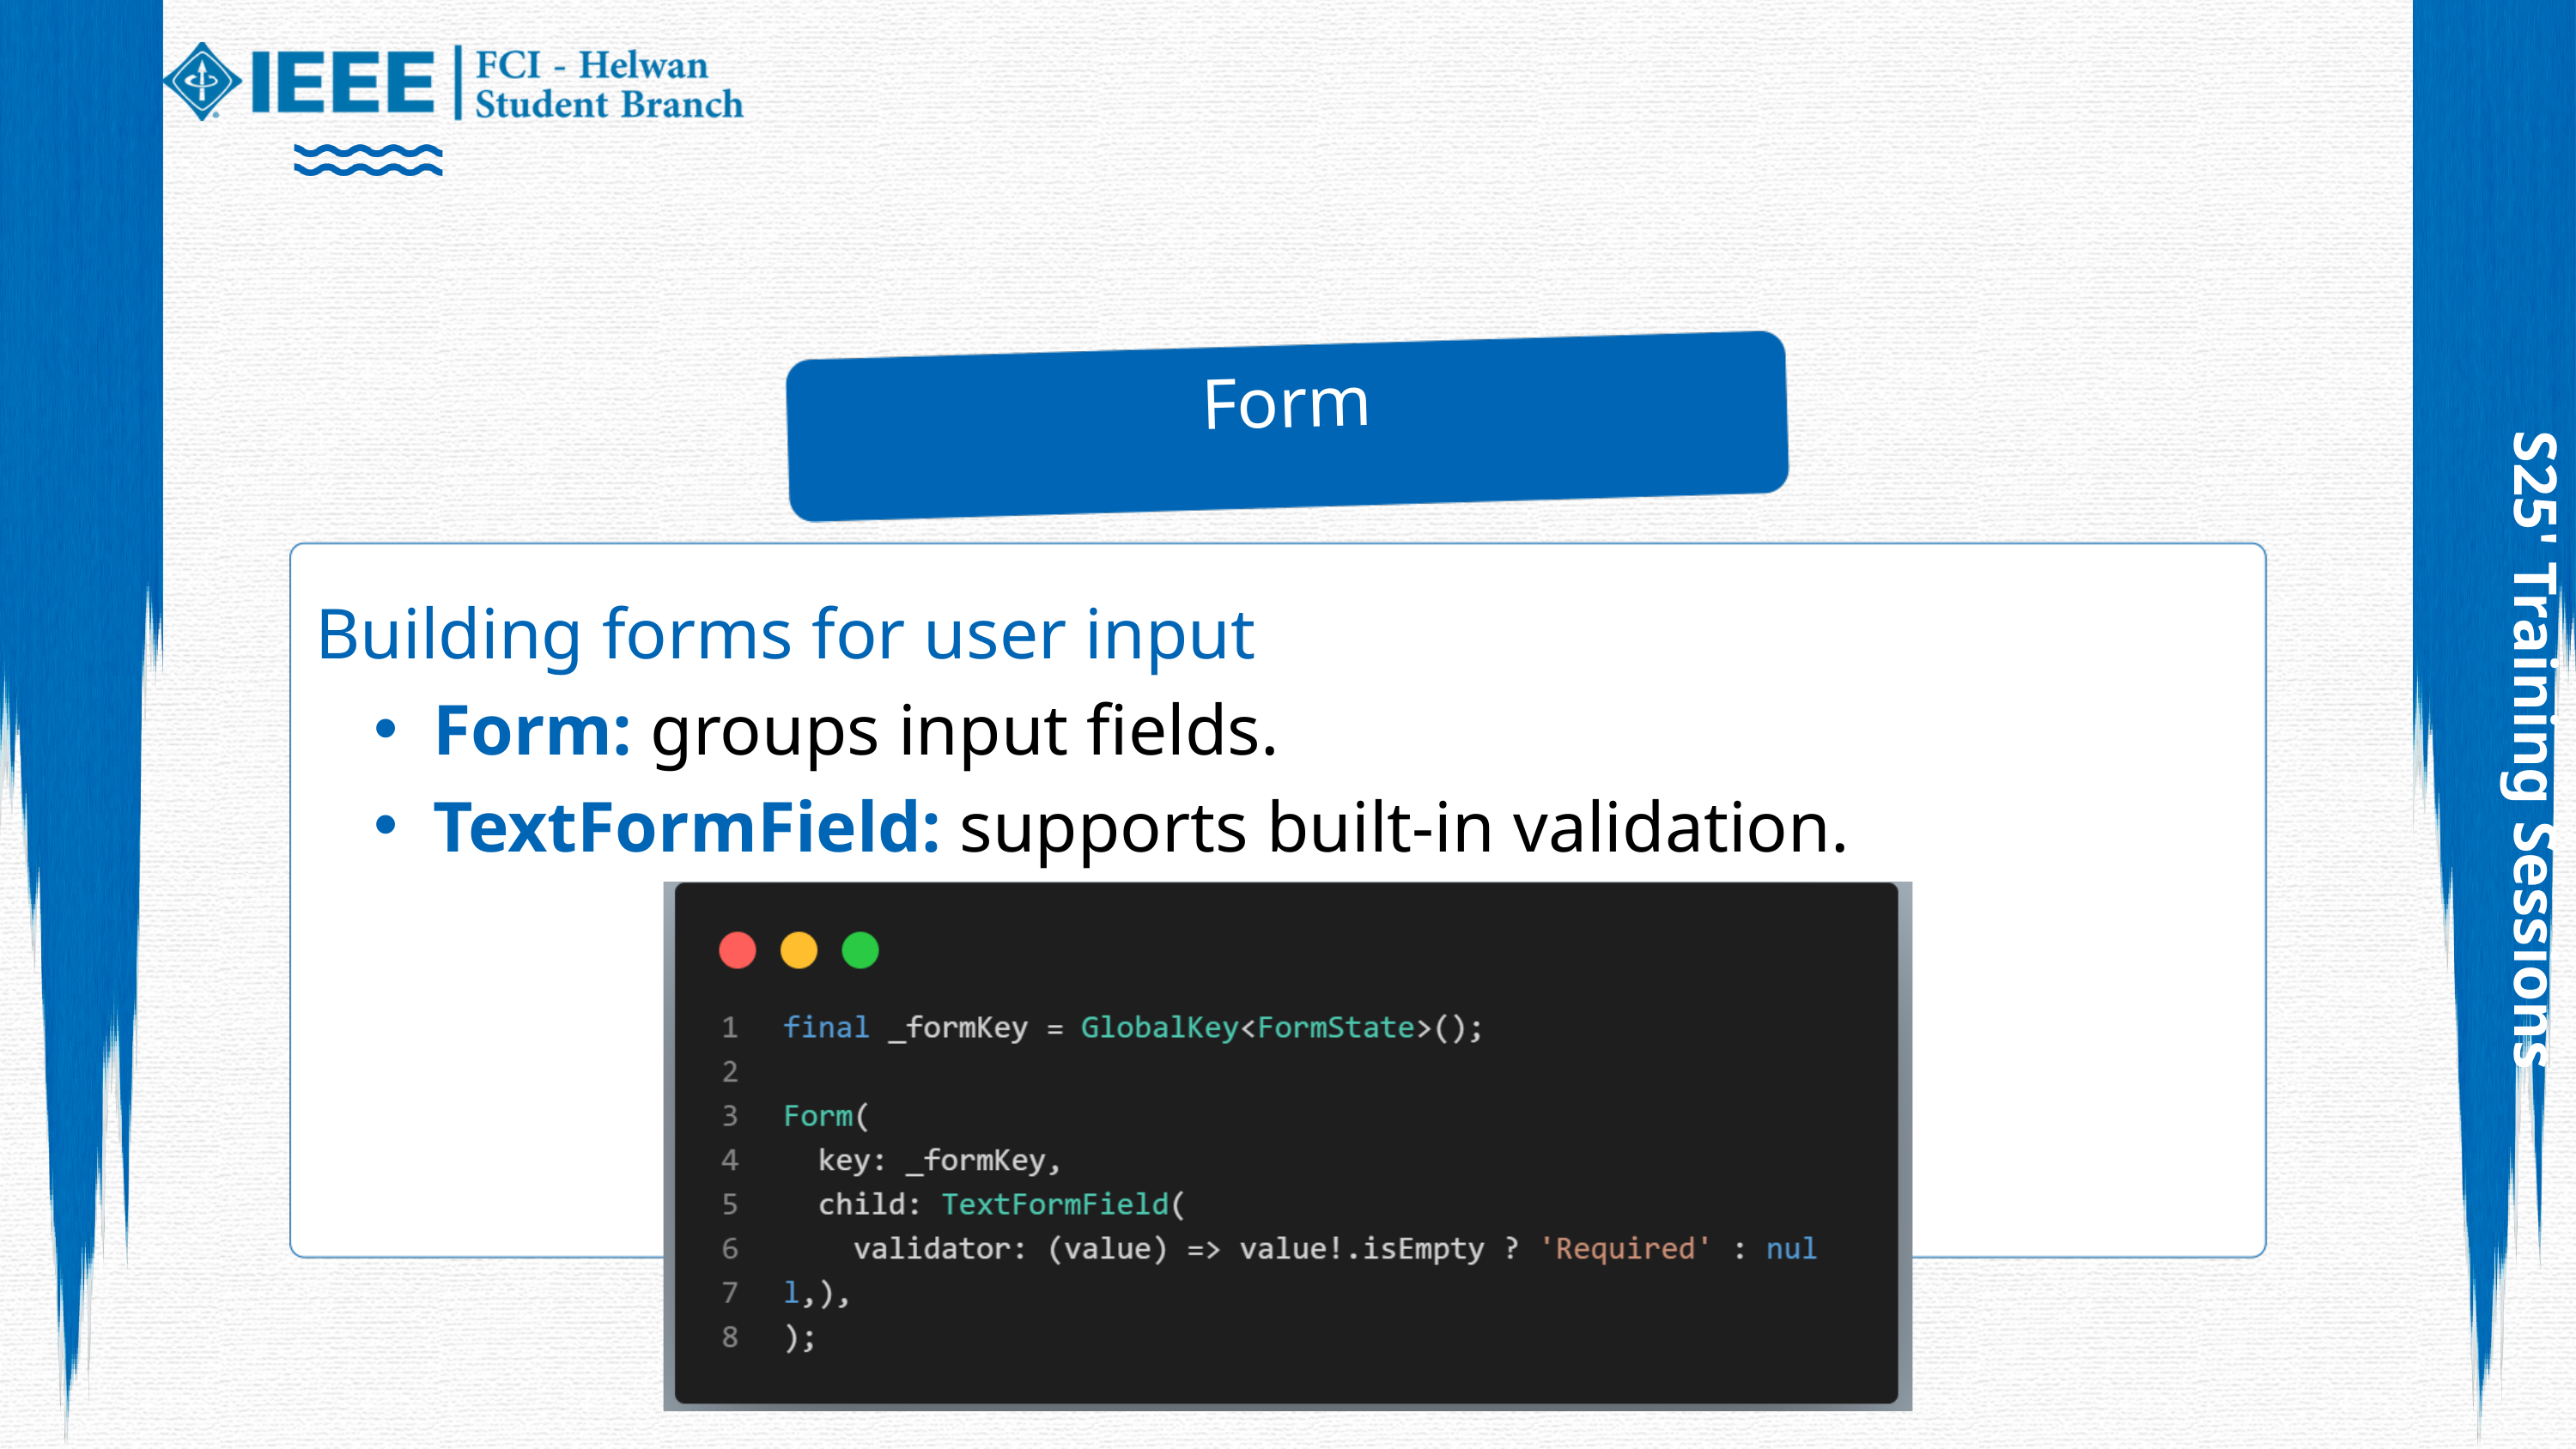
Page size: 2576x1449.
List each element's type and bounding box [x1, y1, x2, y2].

text_box [0, 0, 2576, 1449]
text_box [1770, 642, 2576, 806]
text_box [0, 642, 806, 806]
text_box [162, 41, 747, 122]
